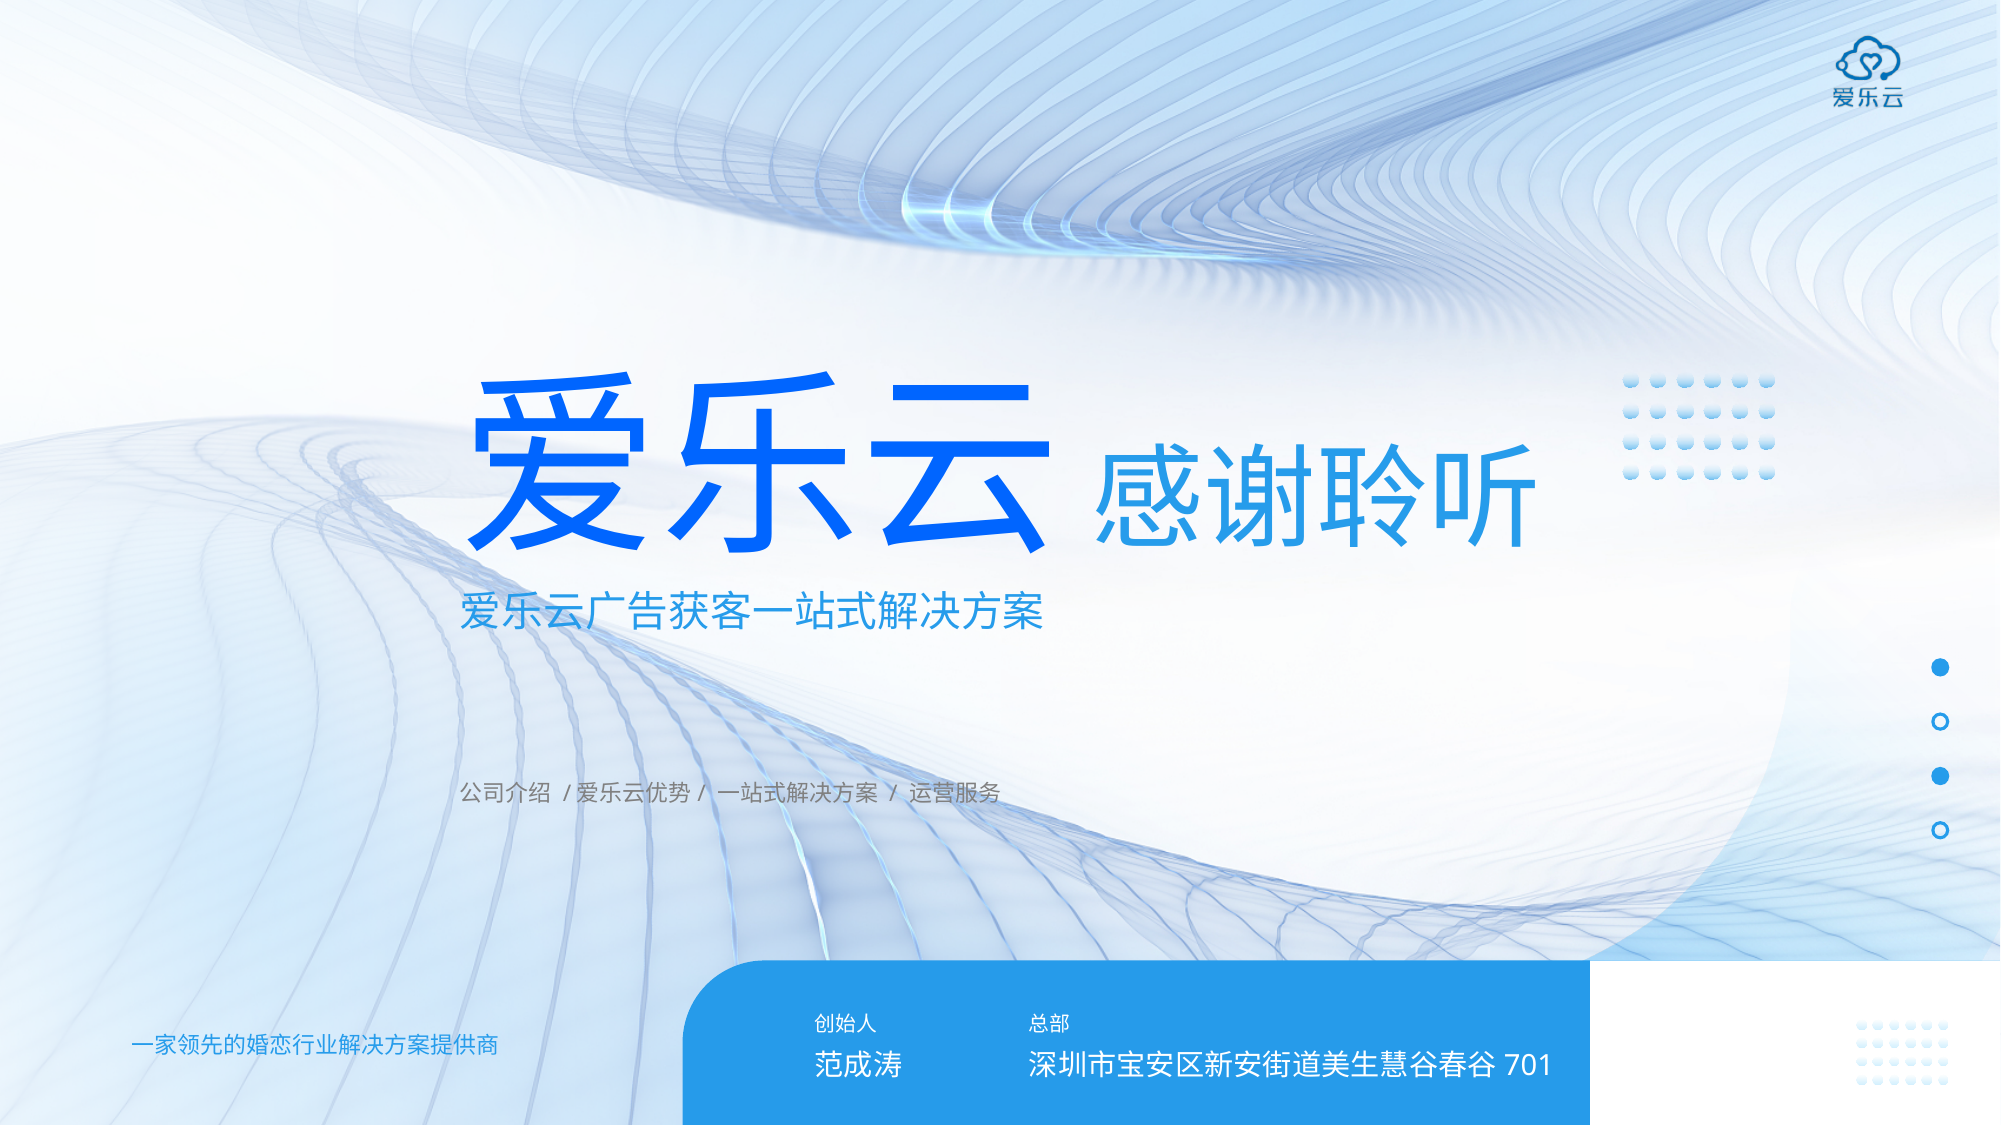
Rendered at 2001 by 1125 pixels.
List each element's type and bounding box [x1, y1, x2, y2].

text_box [1622, 371, 1775, 480]
picture [0, 0, 2001, 1125]
text_box [1856, 1019, 1948, 1085]
